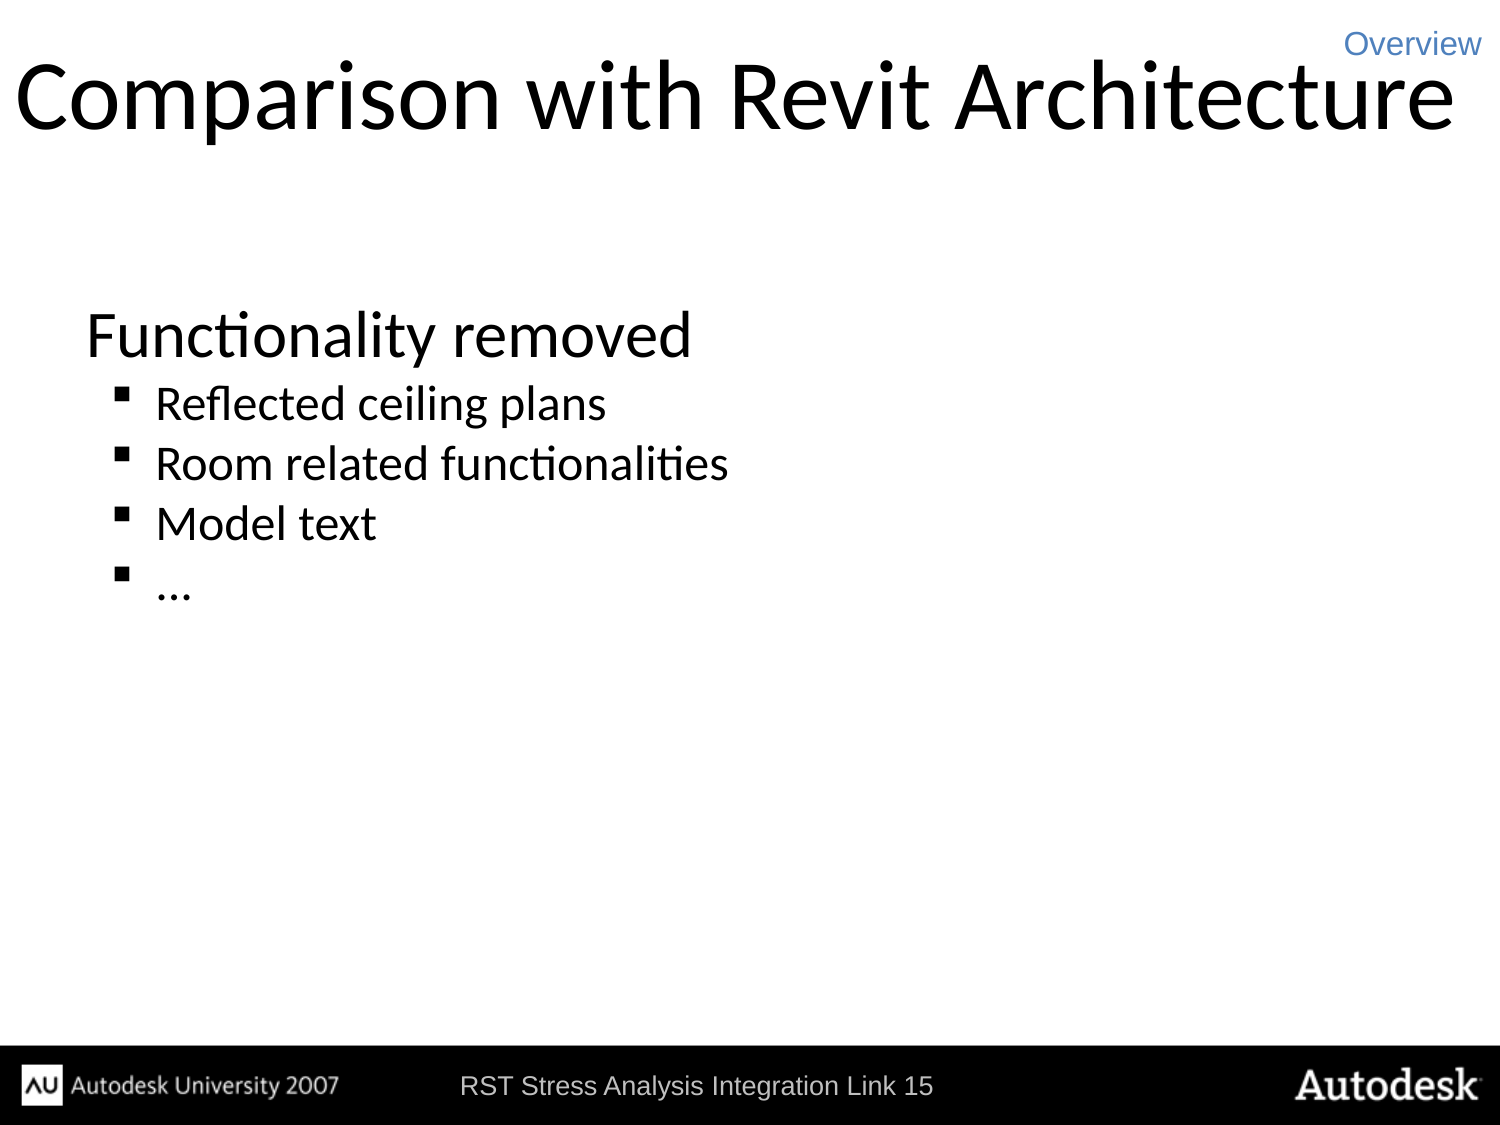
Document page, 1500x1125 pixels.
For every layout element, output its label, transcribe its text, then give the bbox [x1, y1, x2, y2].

list Functionality removed Reflected ceiling plans Room related functionalities Model text ... [52, 282, 1388, 1053]
text_box Overview [1151, 22, 1483, 63]
picture [0, 0, 1500, 1125]
title Comparison with Revit Architecture [0, 22, 1483, 210]
